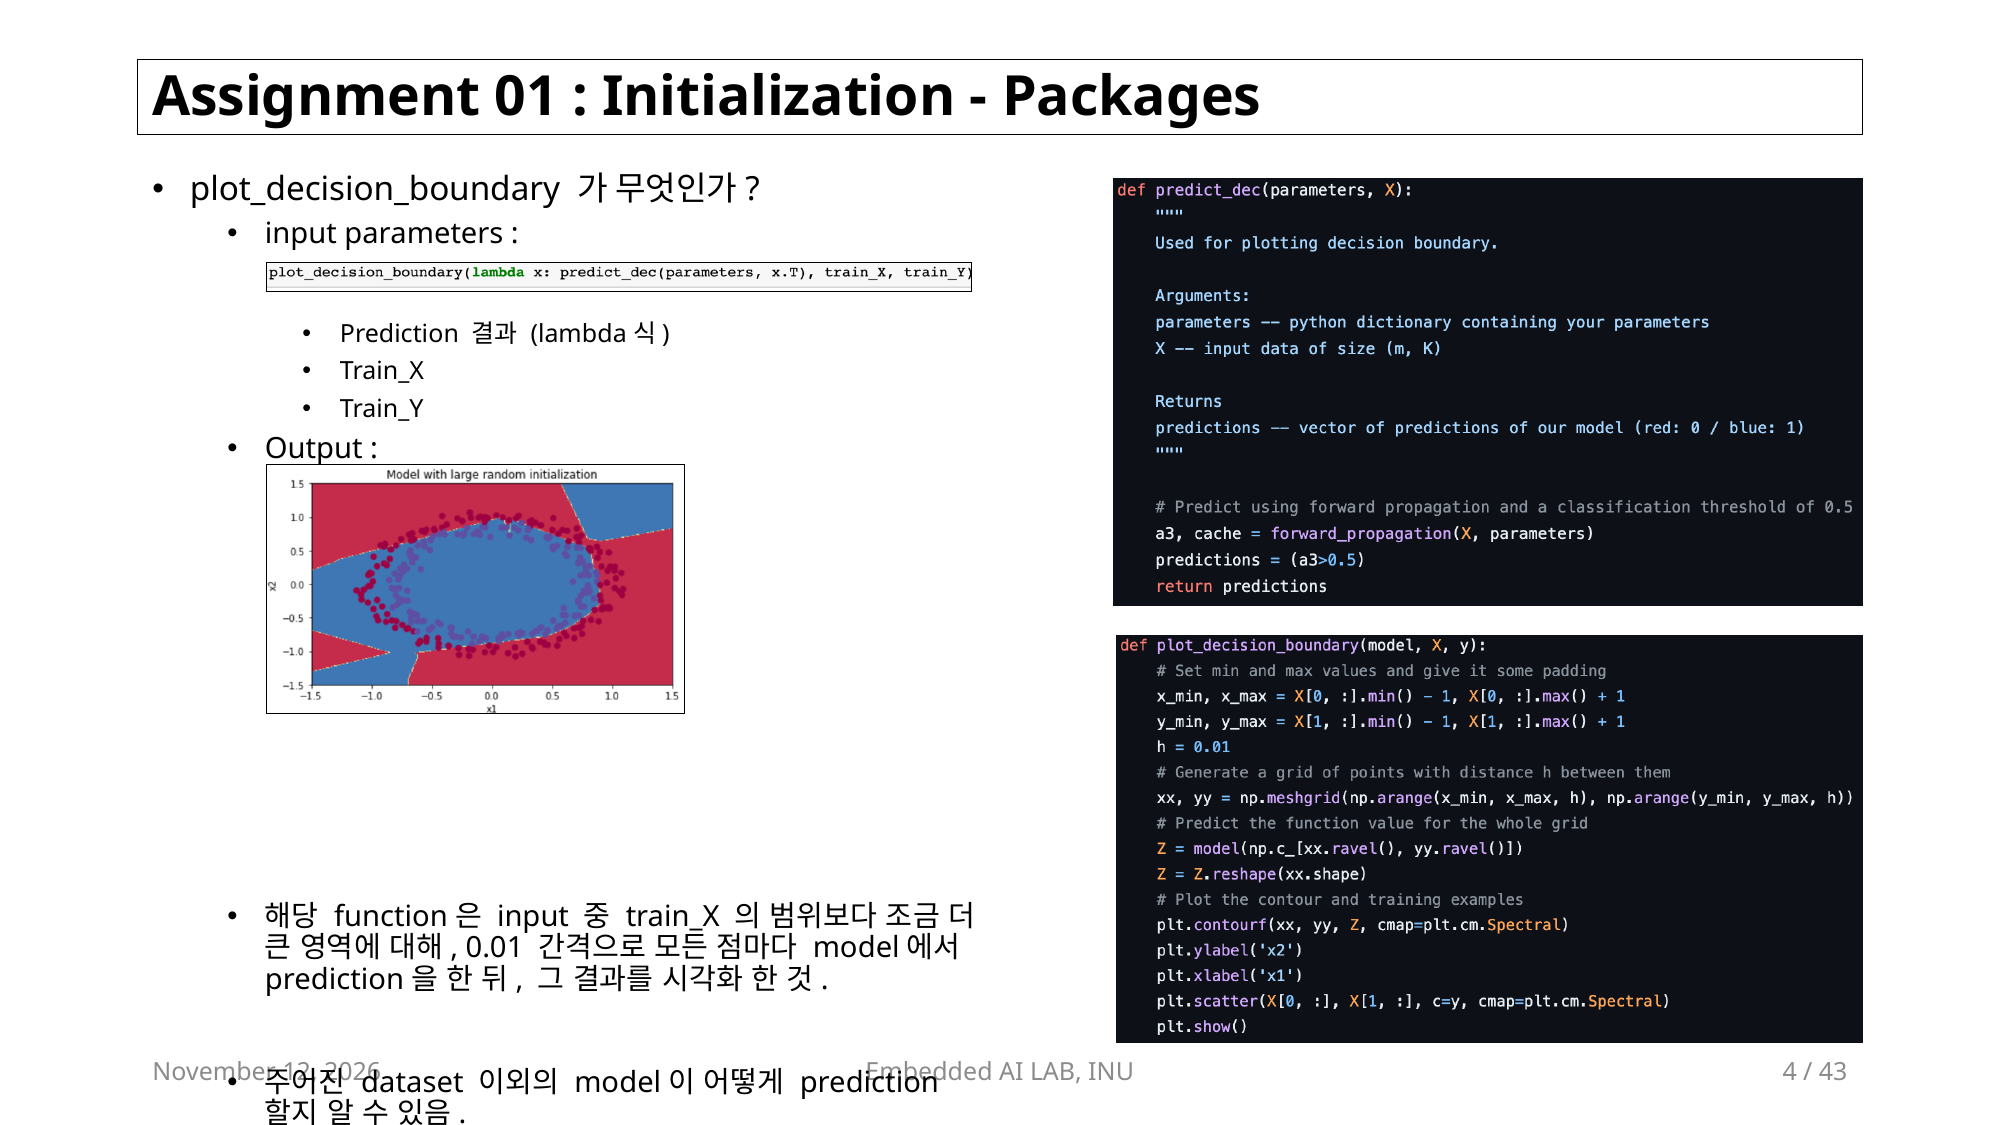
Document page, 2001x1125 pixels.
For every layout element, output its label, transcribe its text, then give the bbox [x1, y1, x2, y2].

slide_number 4 / 43 [1412, 1043, 1863, 1103]
picture [1116, 635, 1863, 1043]
picture [266, 464, 685, 714]
title Assignment 01 : Initialization - Packages [137, 59, 1863, 135]
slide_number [137, 1042, 588, 1103]
picture [266, 262, 972, 292]
picture [1113, 178, 1863, 606]
footer Embedded AI LAB, INU [662, 1042, 1338, 1103]
